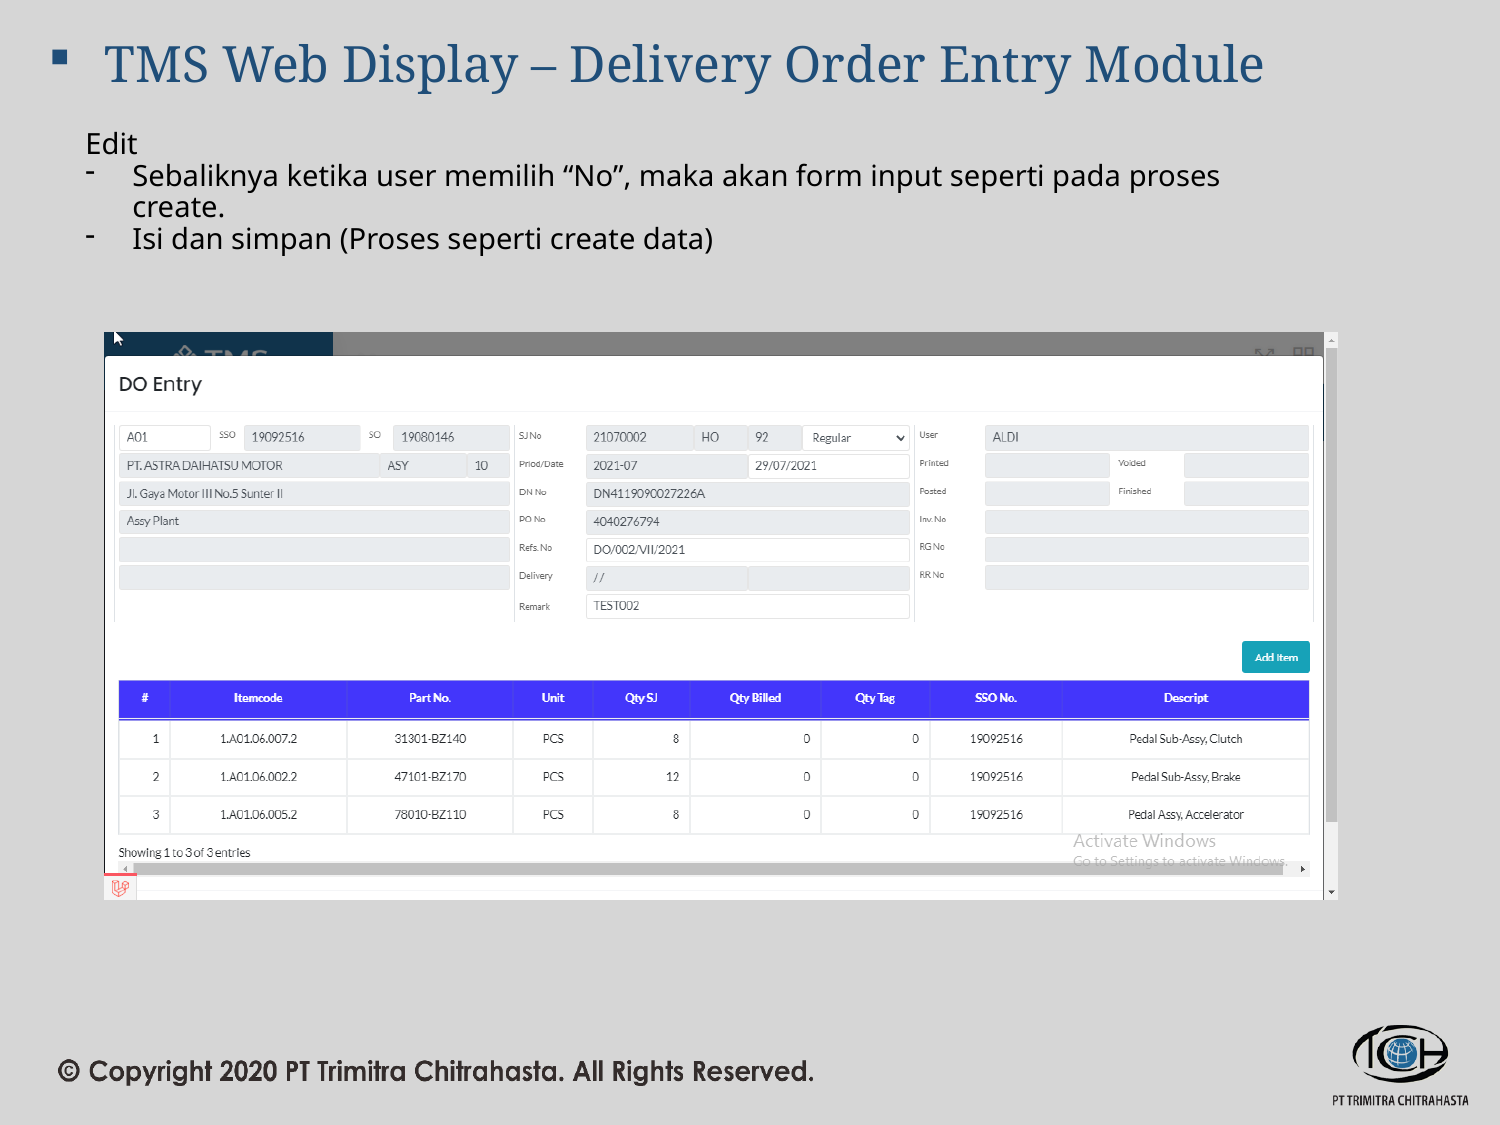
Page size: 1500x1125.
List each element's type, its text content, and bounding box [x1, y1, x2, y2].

title TMS Web Display – Delivery Order Entry Module [33, 0, 1328, 148]
text_box [74, 124, 1368, 288]
text_box Edit Sebaliknya ketika user memilih “No”, maka akan form input seperti pada proses create. Isi dan simpan (Proses seperti create data) [74, 110, 1328, 274]
picture [104, 332, 1338, 900]
picture [1327, 1005, 1475, 1125]
picture [58, 1059, 813, 1086]
